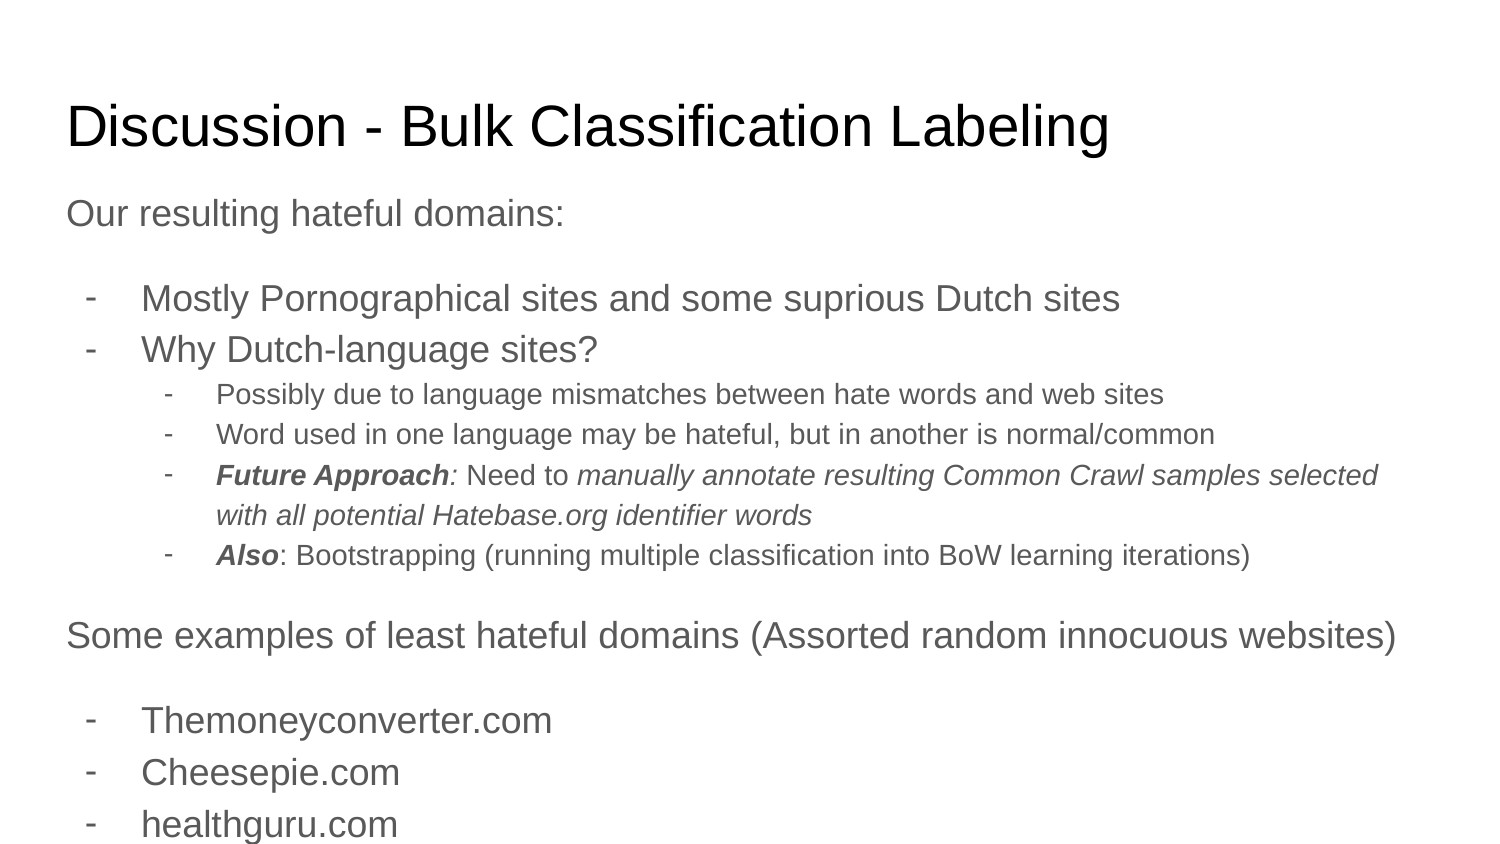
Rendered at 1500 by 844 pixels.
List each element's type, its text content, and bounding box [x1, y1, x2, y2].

title Discussion - Bulk Classification Labeling [51, 72, 1449, 166]
list Our resulting hateful domains: Mostly Pornographical sites and some suprious Dutch sites Why Dutch-language sites? Possibly due to language mismatches between hate words and web sites Word used in one language may be hateful, but in another is normal/common Future Approach: Need to manually annotate resulting Common Crawl samples selected with all potential Hatebase.org identifier words Also: Bootstrapping (running multiple classification into BoW learning iterations) Some examples of least hateful domains (Assorted random innocuous websites) Themoneyconverter.com Cheesepie.com healthguru.com [51, 166, 1449, 654]
